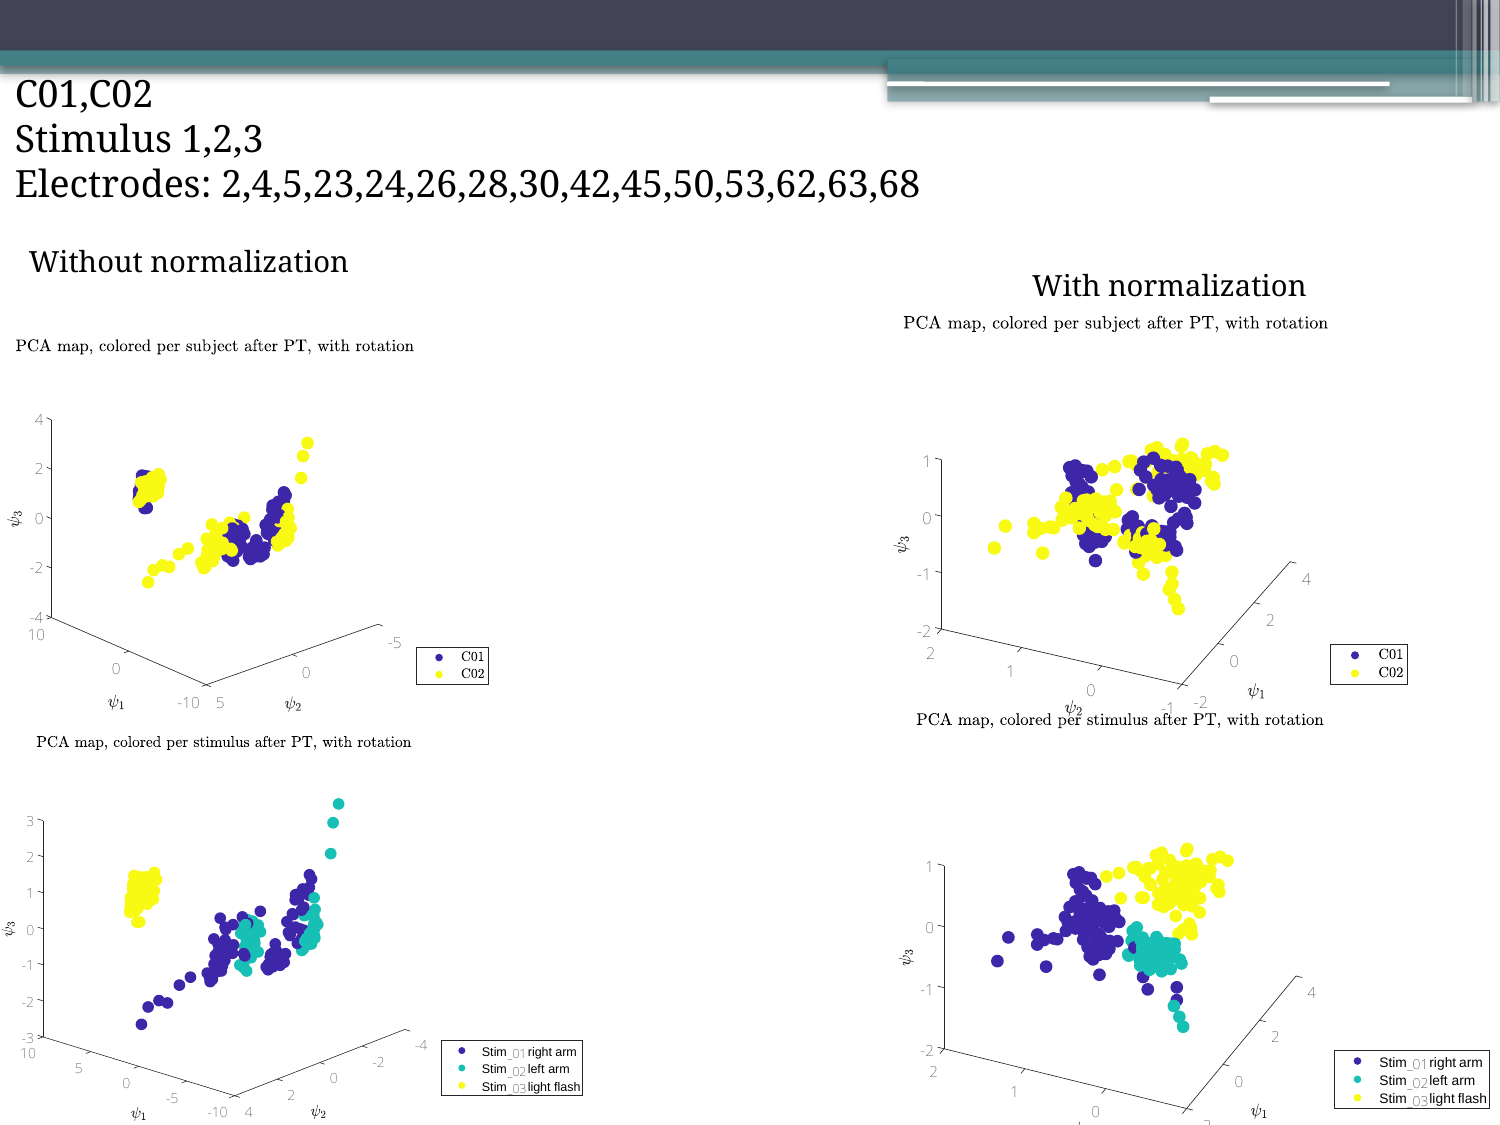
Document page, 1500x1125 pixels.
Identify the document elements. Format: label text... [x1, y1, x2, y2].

text_box With normalization [962, 260, 1376, 302]
text_box C01,C02 Stimulus 1,2,3 Electrodes: 2,4,5,23,24,26,28,30,42,45,50,53,62,63,68 [0, 62, 1010, 212]
picture [882, 305, 1500, 1125]
text_box Without normalization [0, 236, 396, 286]
picture [0, 329, 627, 1125]
